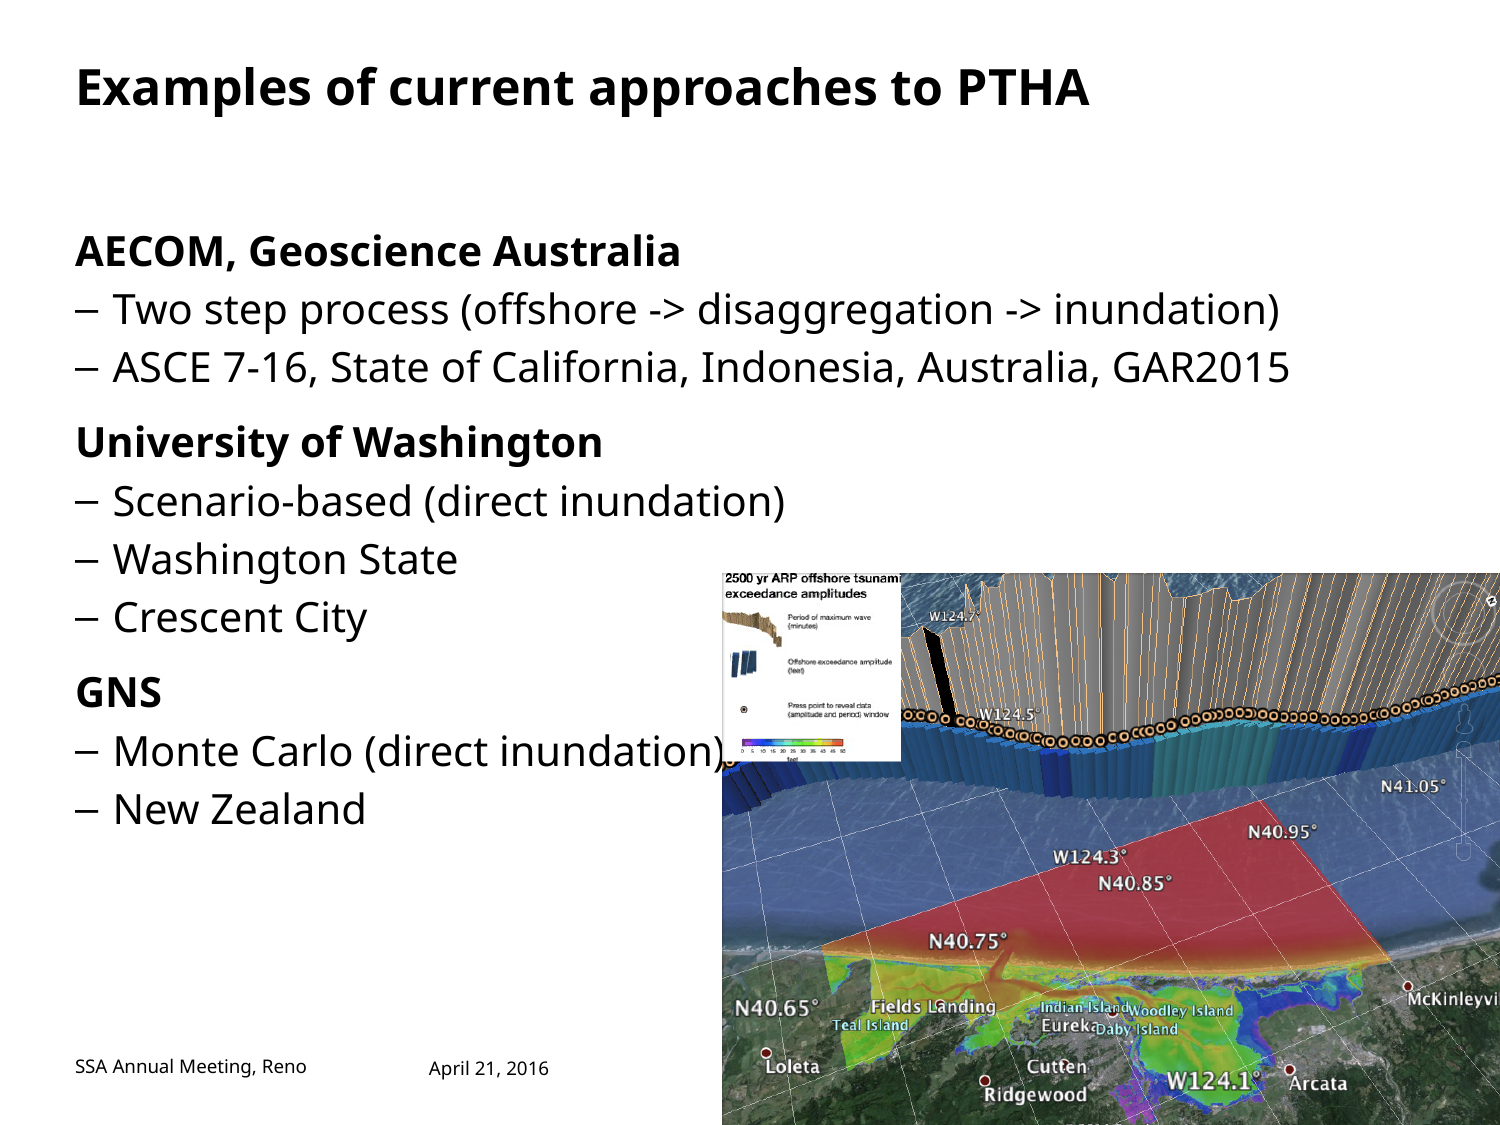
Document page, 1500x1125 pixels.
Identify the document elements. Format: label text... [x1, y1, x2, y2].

footer SSA Annual Meeting, Reno [75, 1054, 369, 1085]
picture [721, 573, 1500, 1125]
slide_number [428, 1054, 716, 1081]
title Examples of current approaches to PTHA [75, 55, 1425, 188]
list AECOM, Geoscience Australia Two step process (offshore -> disaggregation -> inundation) ASCE 7-16, State of California, Indonesia, Australia, GAR2015 University of Washington Scenario-based (direct inundation) Washington State Crescent City GNS Monte Carlo (direct inundation) New Zealand [75, 224, 1425, 986]
